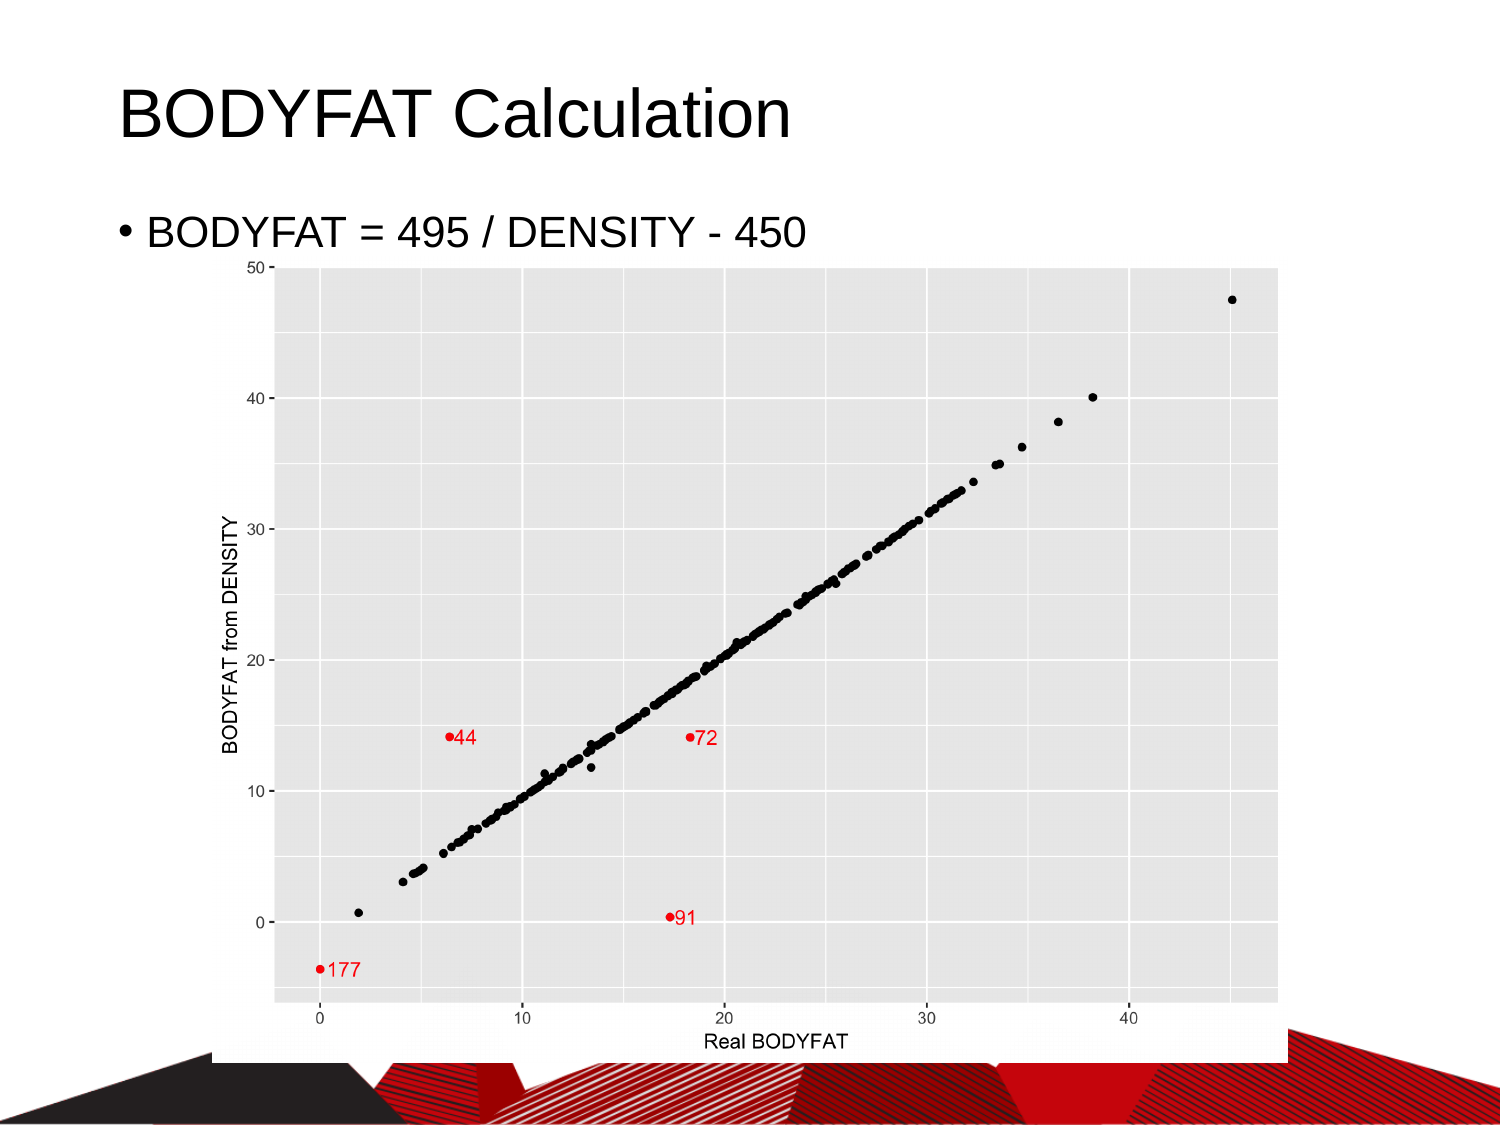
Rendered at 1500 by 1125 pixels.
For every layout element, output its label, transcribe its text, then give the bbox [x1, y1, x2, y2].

picture [0, 0, 1500, 1125]
list BODYFAT = 495 / DENSITY - 450 [103, 201, 1397, 1011]
title BODYFAT Calculation [103, 60, 1397, 170]
